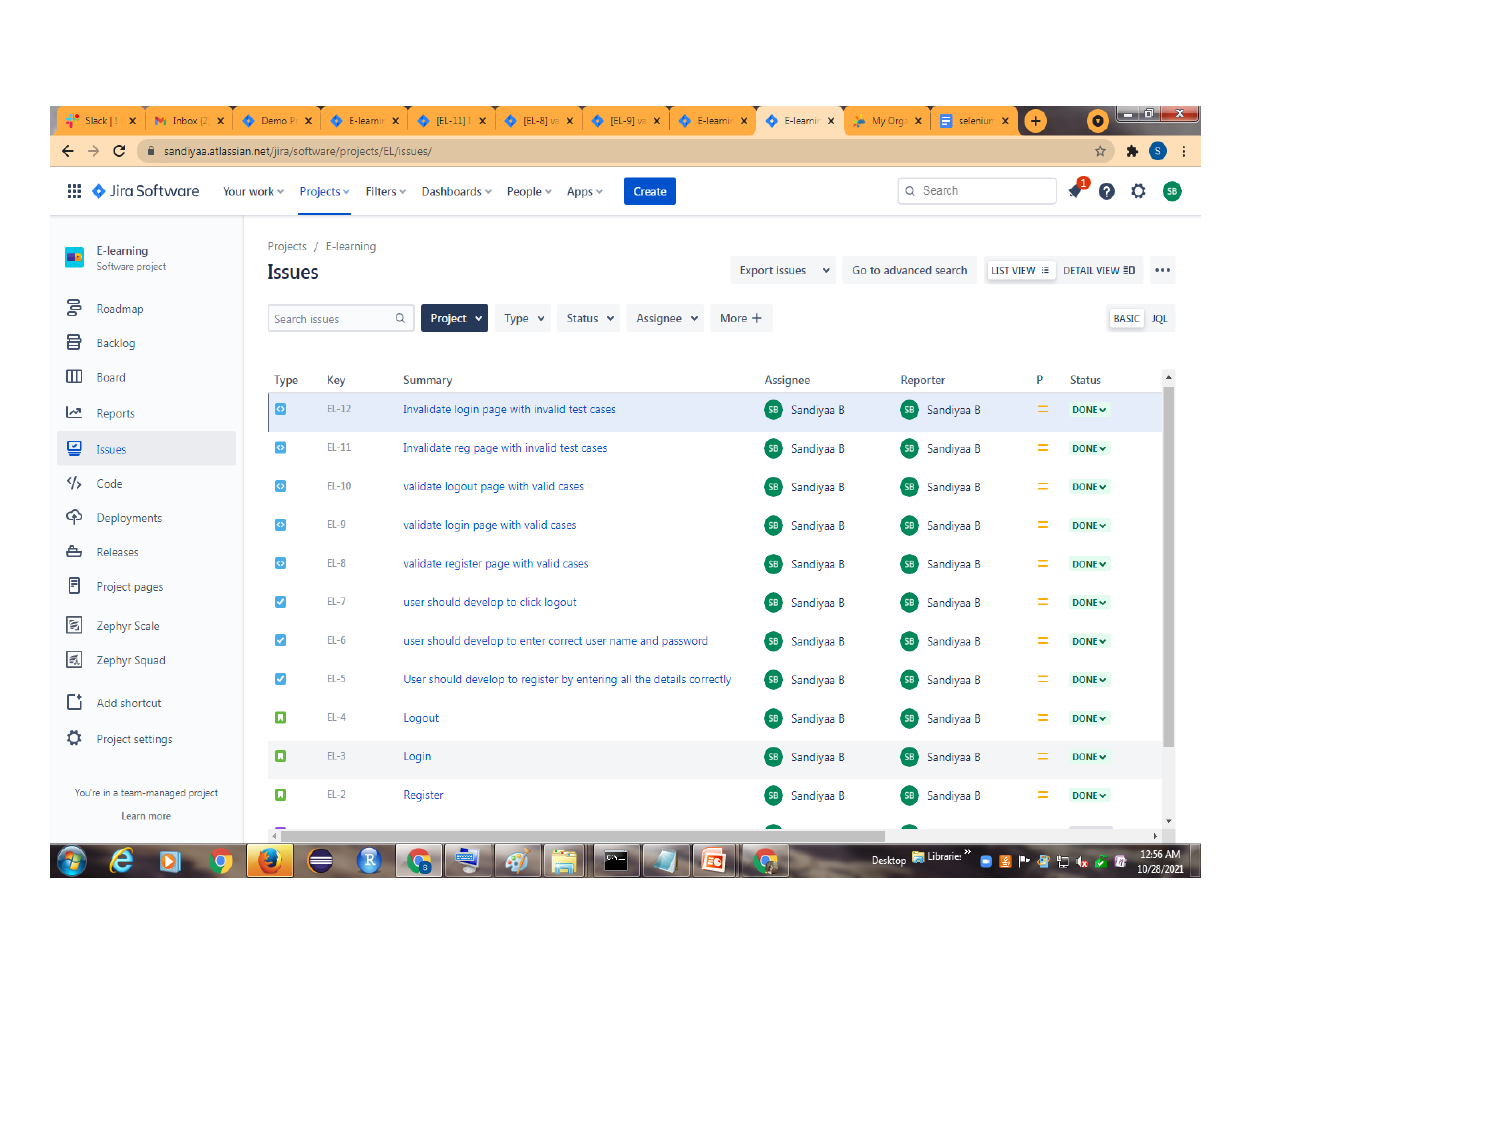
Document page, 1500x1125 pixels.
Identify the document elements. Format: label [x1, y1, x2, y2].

picture [49, 106, 1451, 1019]
